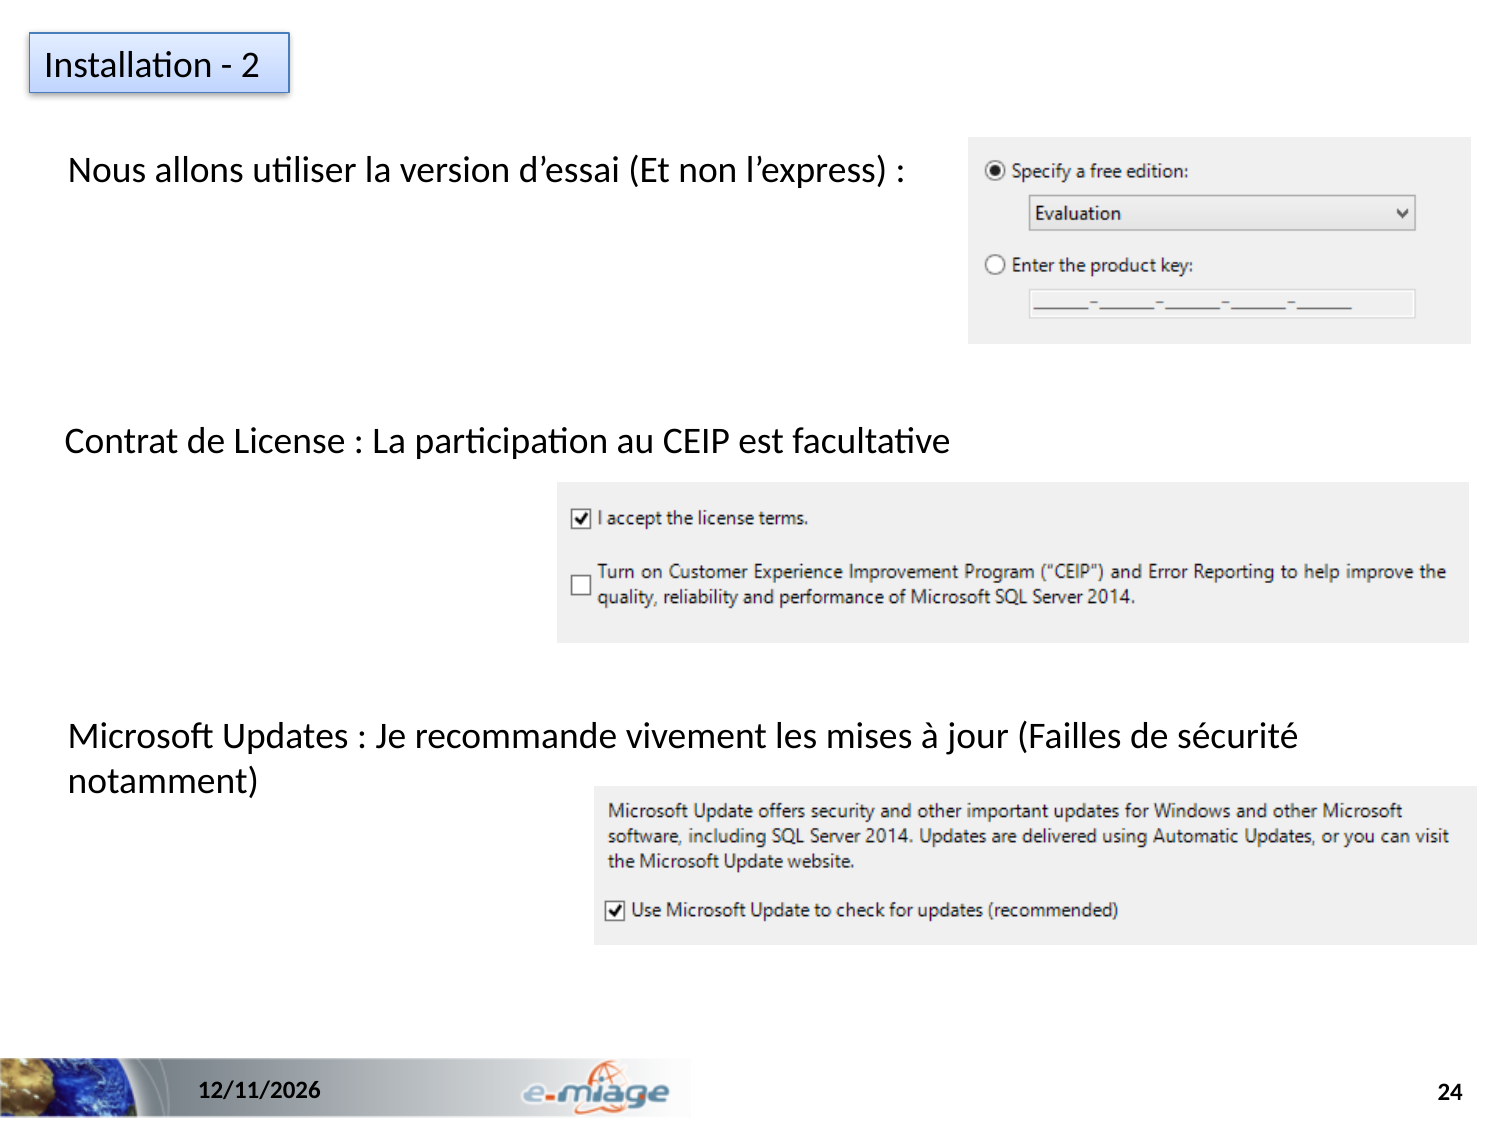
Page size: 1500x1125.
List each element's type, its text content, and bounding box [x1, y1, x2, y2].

picture [0, 1058, 691, 1118]
text_box Contrat de License : La participation au CEIP est facultative [49, 408, 1306, 469]
text_box Installation - 2 [29, 32, 290, 93]
text_box Nous allons utiliser la version d’essai (Et non l’express) : [53, 137, 956, 197]
text_box Microsoft Updates : Je recommande vivement les mises à jour (Failles de sécurité notamment) [53, 704, 1477, 809]
picture [593, 786, 1478, 945]
picture [968, 136, 1471, 344]
picture [557, 482, 1469, 643]
